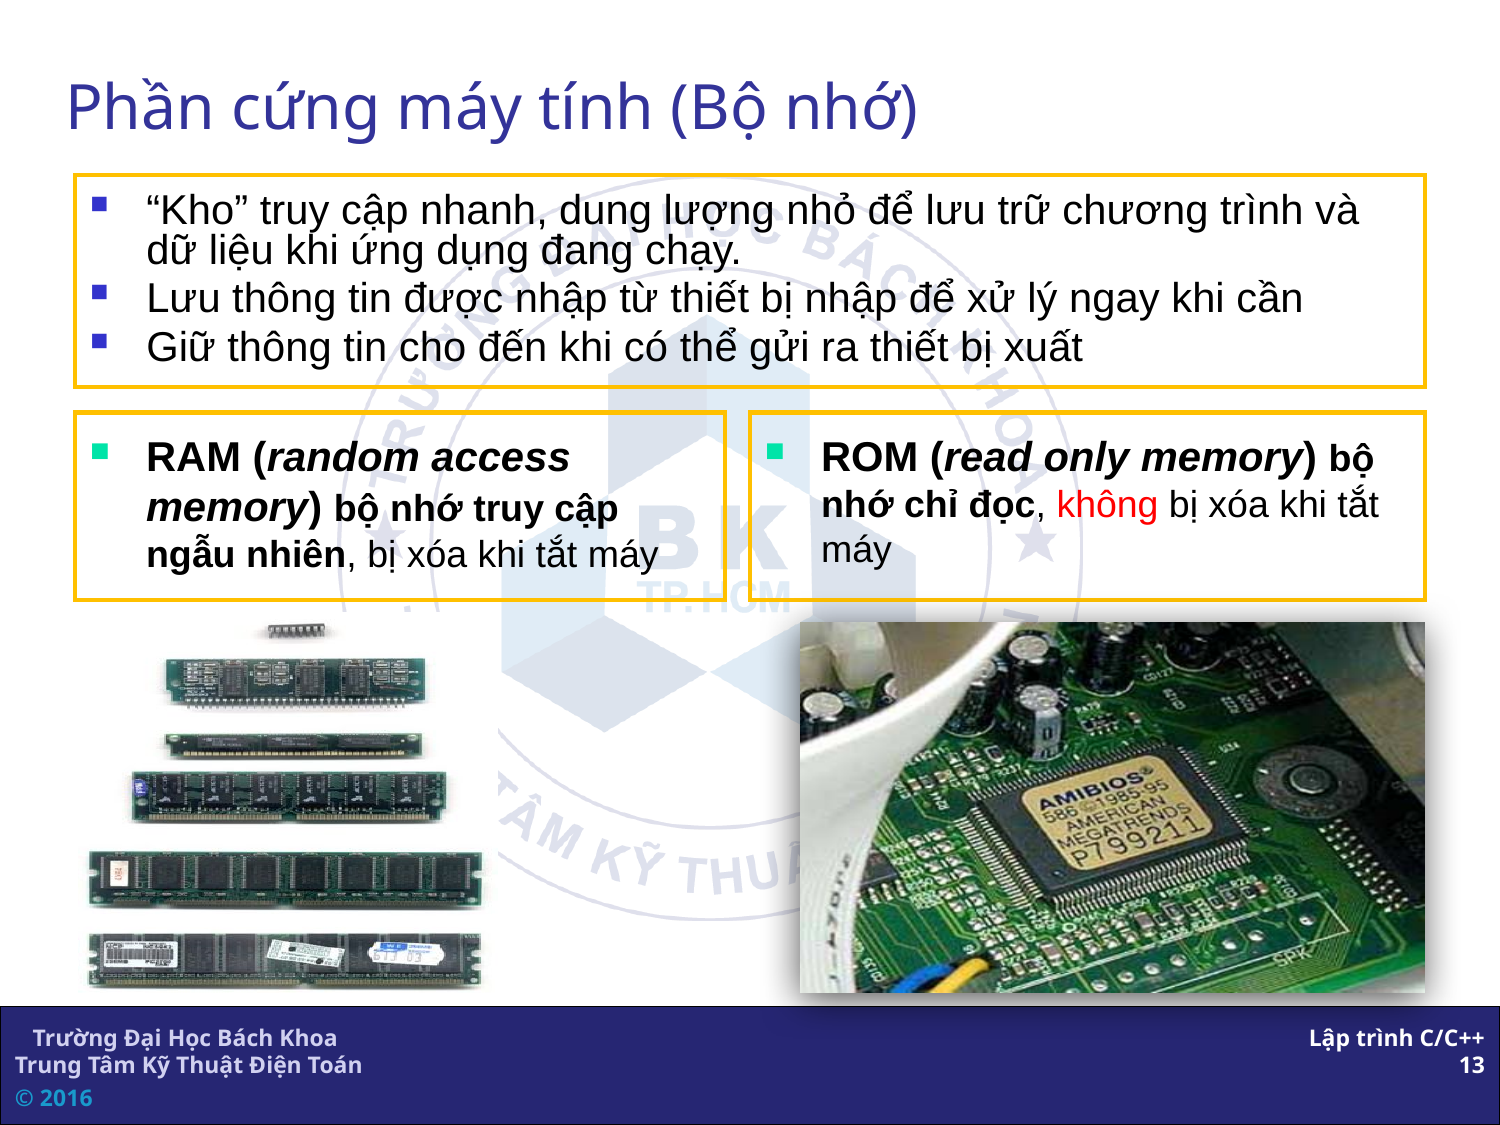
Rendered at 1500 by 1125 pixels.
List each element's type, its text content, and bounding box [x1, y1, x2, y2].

text_box RAM (random access memory) bộ nhớ truy cập ngẫu nhiên, bị xóa khi tắt máy [75, 412, 725, 600]
picture [78, 388, 1426, 998]
text_box ROM (read only memory) bộ nhớ chỉ đọc, không bị xóa khi tắt máy [749, 412, 1425, 600]
text_box “Kho” truy cập nhanh, dung lượng nhỏ để lưu trữ chương trình và dữ liệu khi ứng dụng đang chạy. Lưu thông tin được nhập từ thiết bị nhập để xử lý ngay khi cần Giữ thông tin cho đến khi có thể gửi ra thiết bị xuất [74, 174, 1425, 388]
title Phần cứng máy tính (Bộ nhớ) [50, 12, 1463, 150]
